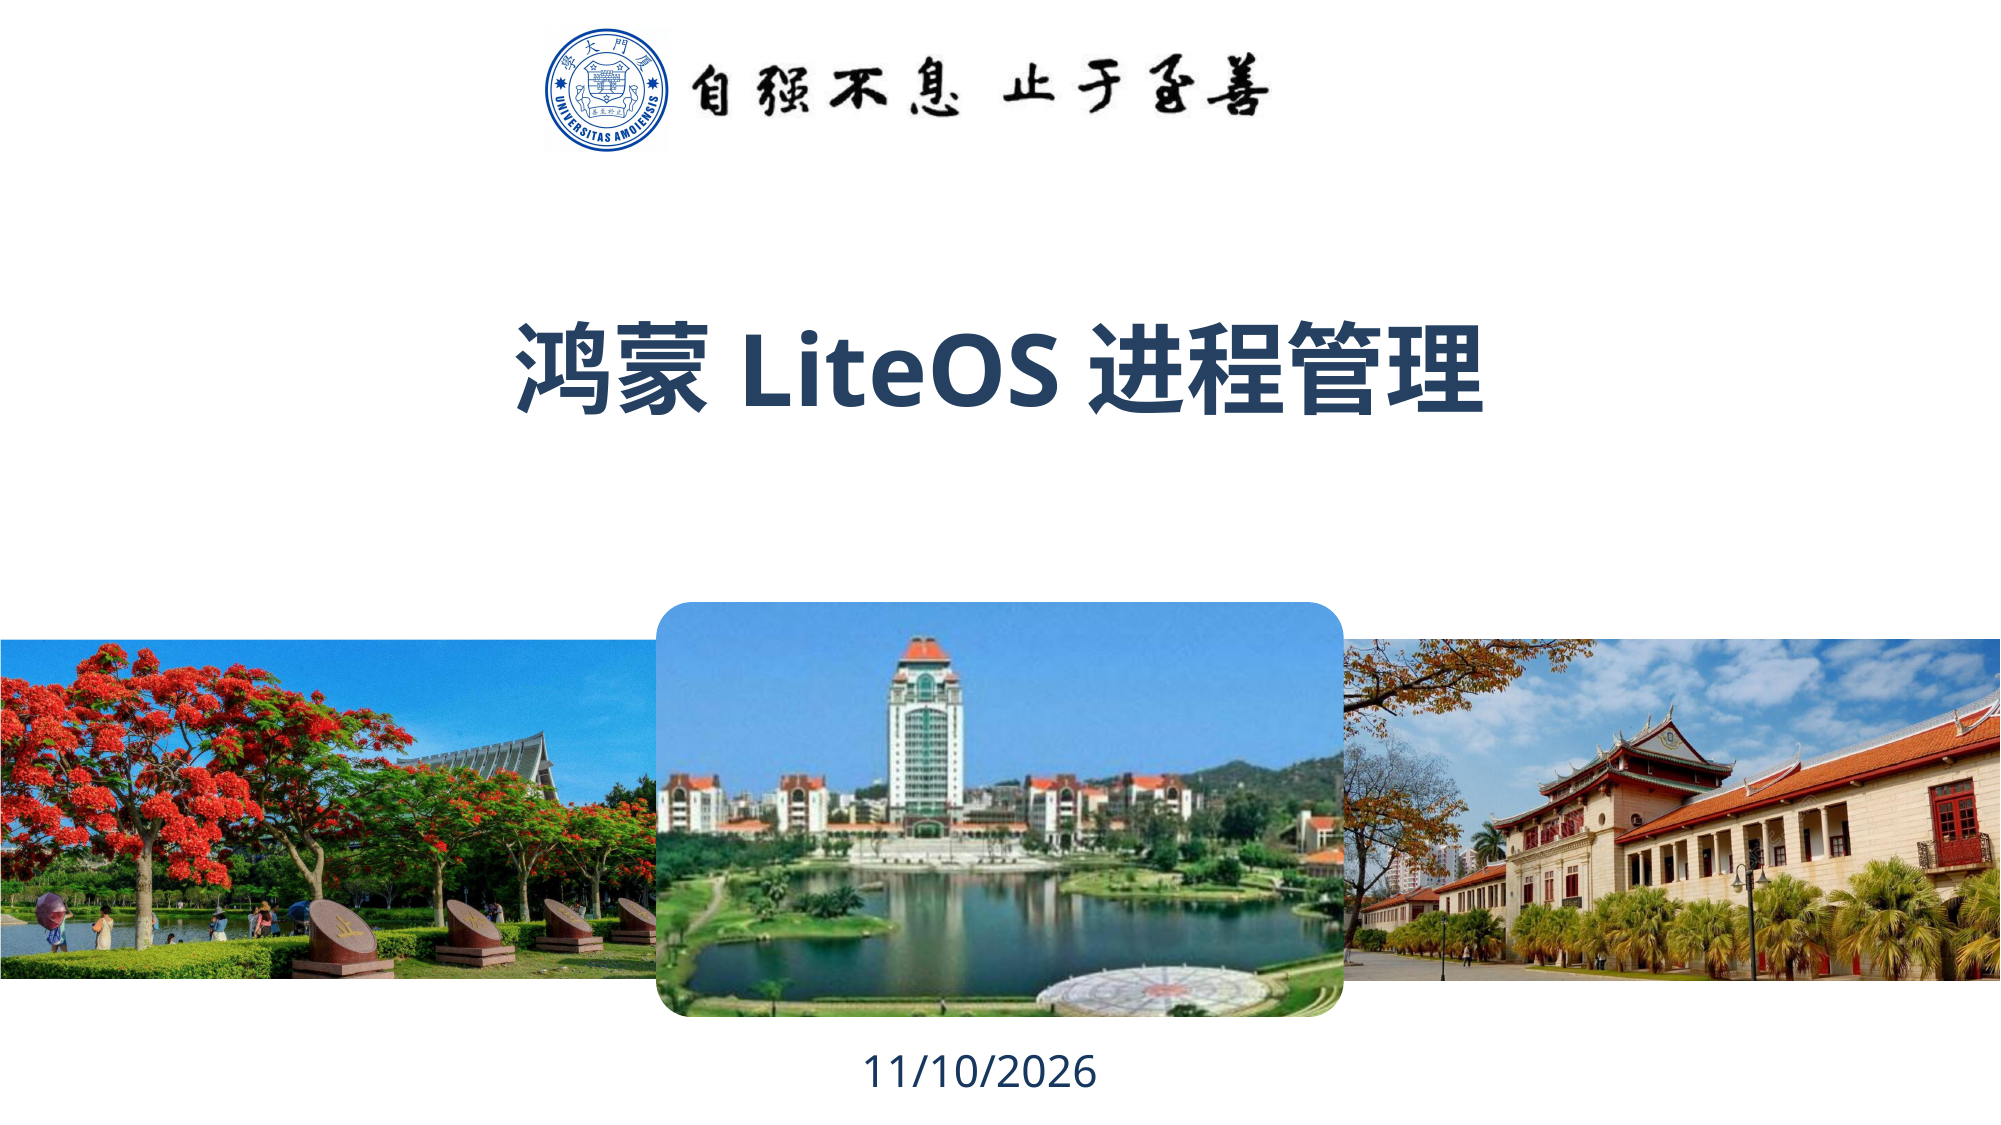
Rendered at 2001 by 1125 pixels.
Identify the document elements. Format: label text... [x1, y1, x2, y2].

title 鸿蒙LiteOS进程管理 [102, 296, 1898, 439]
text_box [542, 26, 1272, 154]
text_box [0, 601, 2000, 1018]
text_box 9/28/2023 [818, 1029, 1142, 1125]
